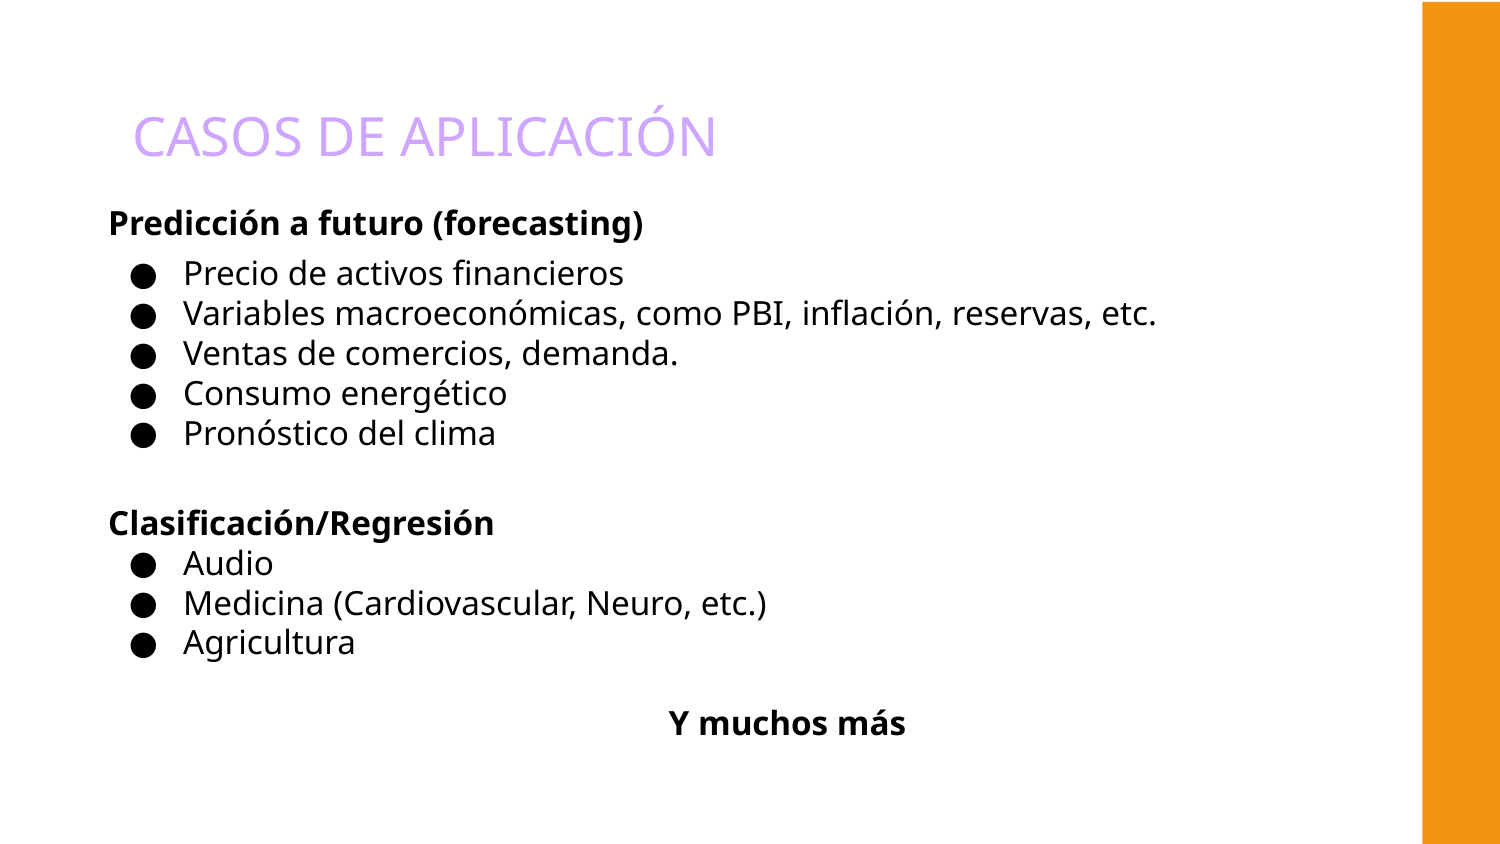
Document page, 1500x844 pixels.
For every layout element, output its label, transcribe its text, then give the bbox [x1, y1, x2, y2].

text_box Predicción a futuro (forecasting) Precio de activos financieros Variables macroeconómicas, como PBI, inflación, reservas, etc. Ventas de comercios, demanda. Consumo energético Pronóstico del clima Clasificación/Regresión Audio Medicina (Cardiovascular, Neuro, etc.) Agricultura Y muchos más [93, 187, 1407, 741]
text_box [1422, 1, 1500, 844]
title CASOS DE APLICACIÓN [116, 87, 1064, 174]
